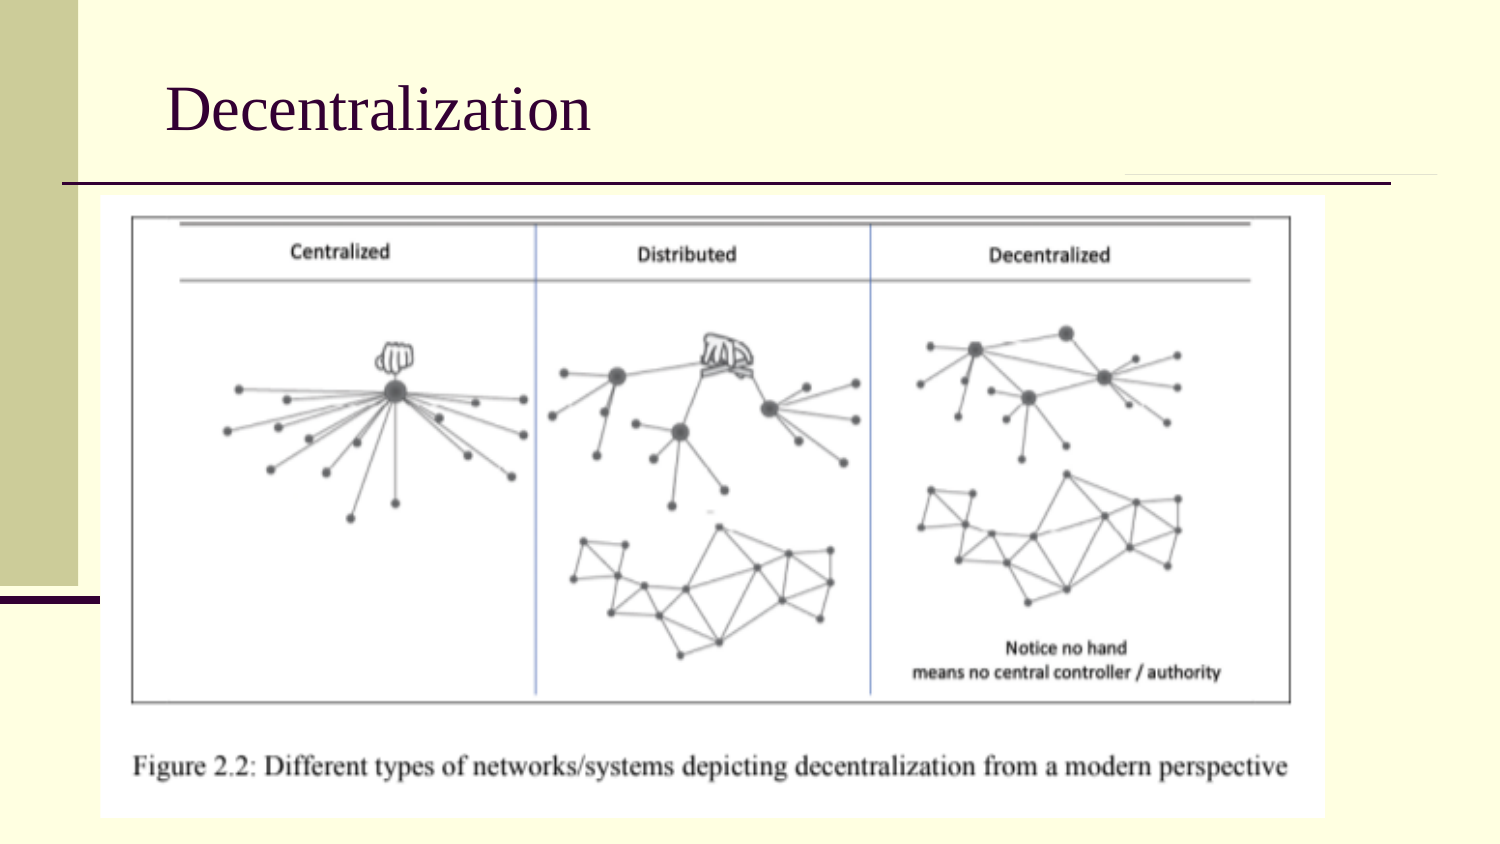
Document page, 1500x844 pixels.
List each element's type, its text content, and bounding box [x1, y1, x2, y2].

picture [100, 195, 1326, 818]
title Decentralization [150, 34, 1425, 175]
